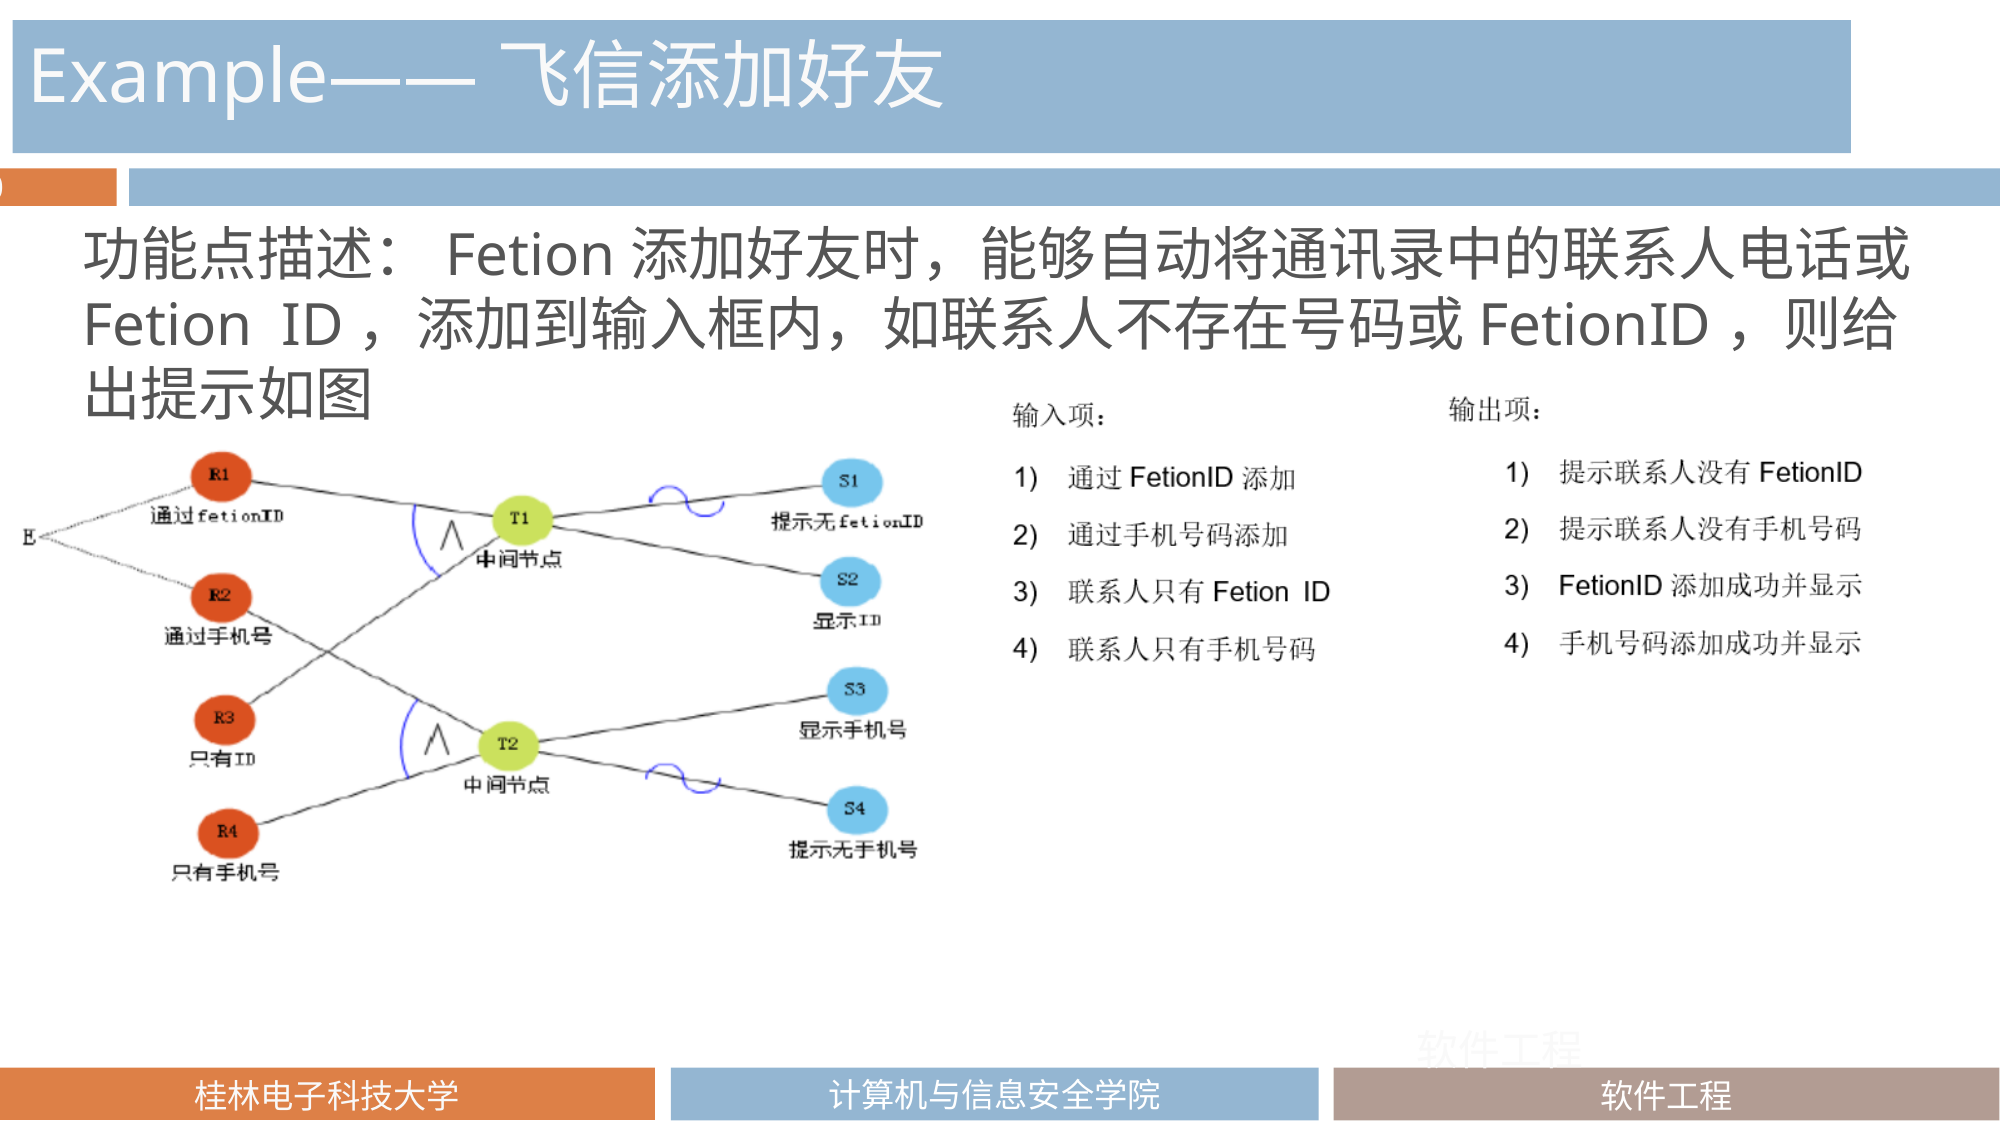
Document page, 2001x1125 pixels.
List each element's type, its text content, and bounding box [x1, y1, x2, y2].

picture [999, 390, 1348, 668]
text_box 功能点描述：Fetion添加好友时，能够自动将通讯录中的联系人电话或Fetion ID，添加到输入框内，如联系人不存在号码或FetionID，则给出提示如图 [67, 210, 1956, 435]
subtitle Example——飞信添加好友 [12, 19, 1852, 154]
text_box 软件工程 [1250, 992, 1750, 1105]
picture [1439, 389, 1890, 668]
picture [12, 427, 947, 889]
